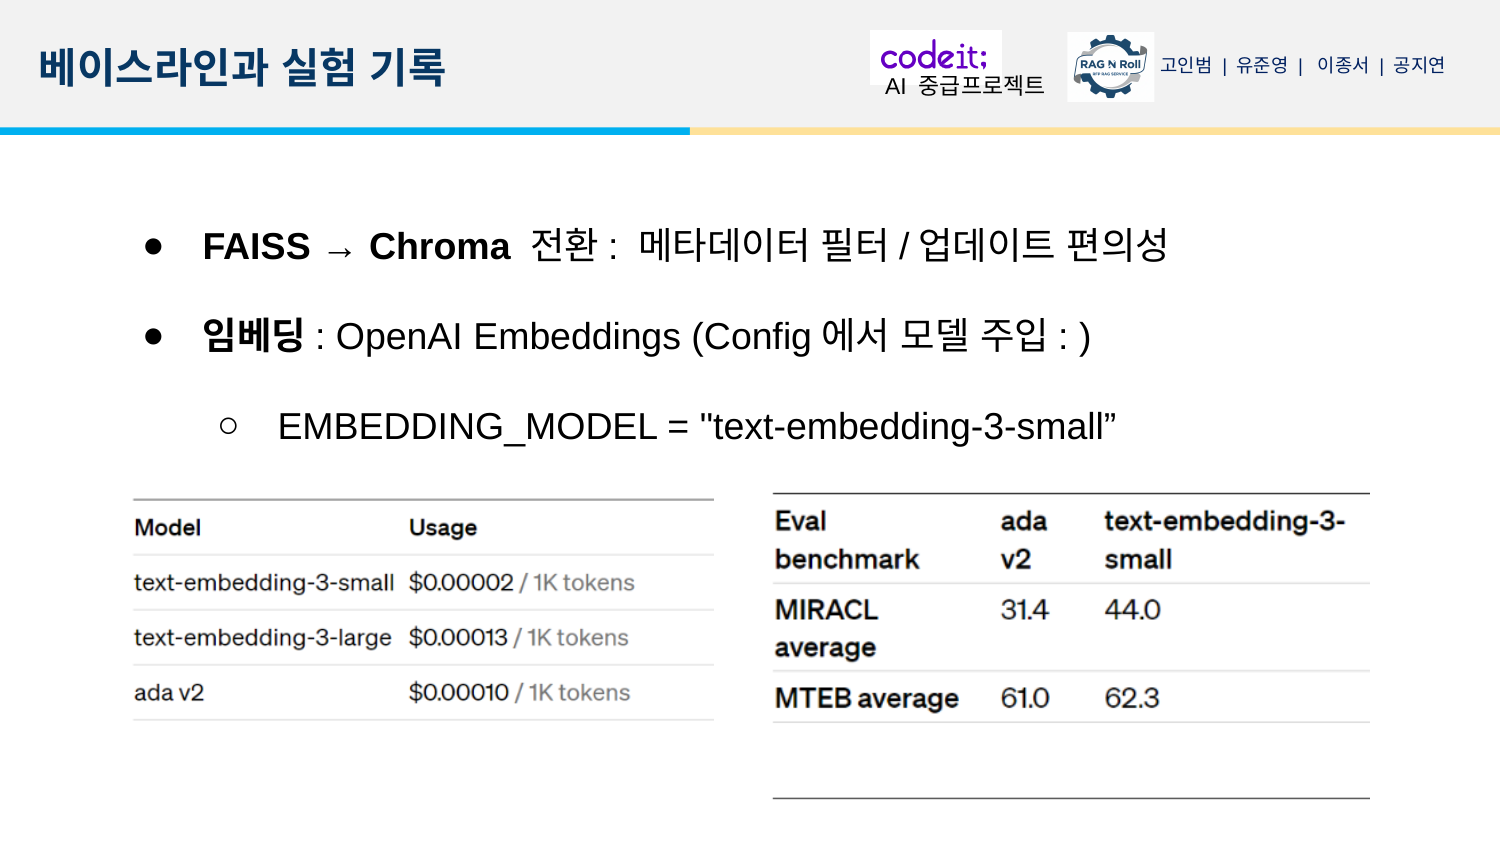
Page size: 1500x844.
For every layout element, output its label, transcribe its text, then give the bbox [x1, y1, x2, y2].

text_box FAISS → Chroma 전환: 메타데이터 필터/업데이트 편의성 임베딩: OpenAI Embeddings (Config에서 모델 주입: ) EMBEDDING_MODEL = "text-embedding-3-small” [759, 161, 1426, 462]
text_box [869, 30, 1068, 108]
text_box [759, 0, 1500, 127]
text_box [0, 0, 740, 127]
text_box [746, 0, 754, 844]
text_box 베이스라인과 실험 기록 [23, 34, 511, 100]
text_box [1069, 32, 1496, 103]
picture [112, 485, 715, 740]
text_box FAISS → Chroma 전환: 메타데이터 필터/업데이트 편의성 임베딩: OpenAI Embeddings (Config에서 모델 주입: ) EMBEDDING_MODEL = "text-embedding-3-small” [112, 161, 740, 462]
picture [754, 474, 1370, 802]
